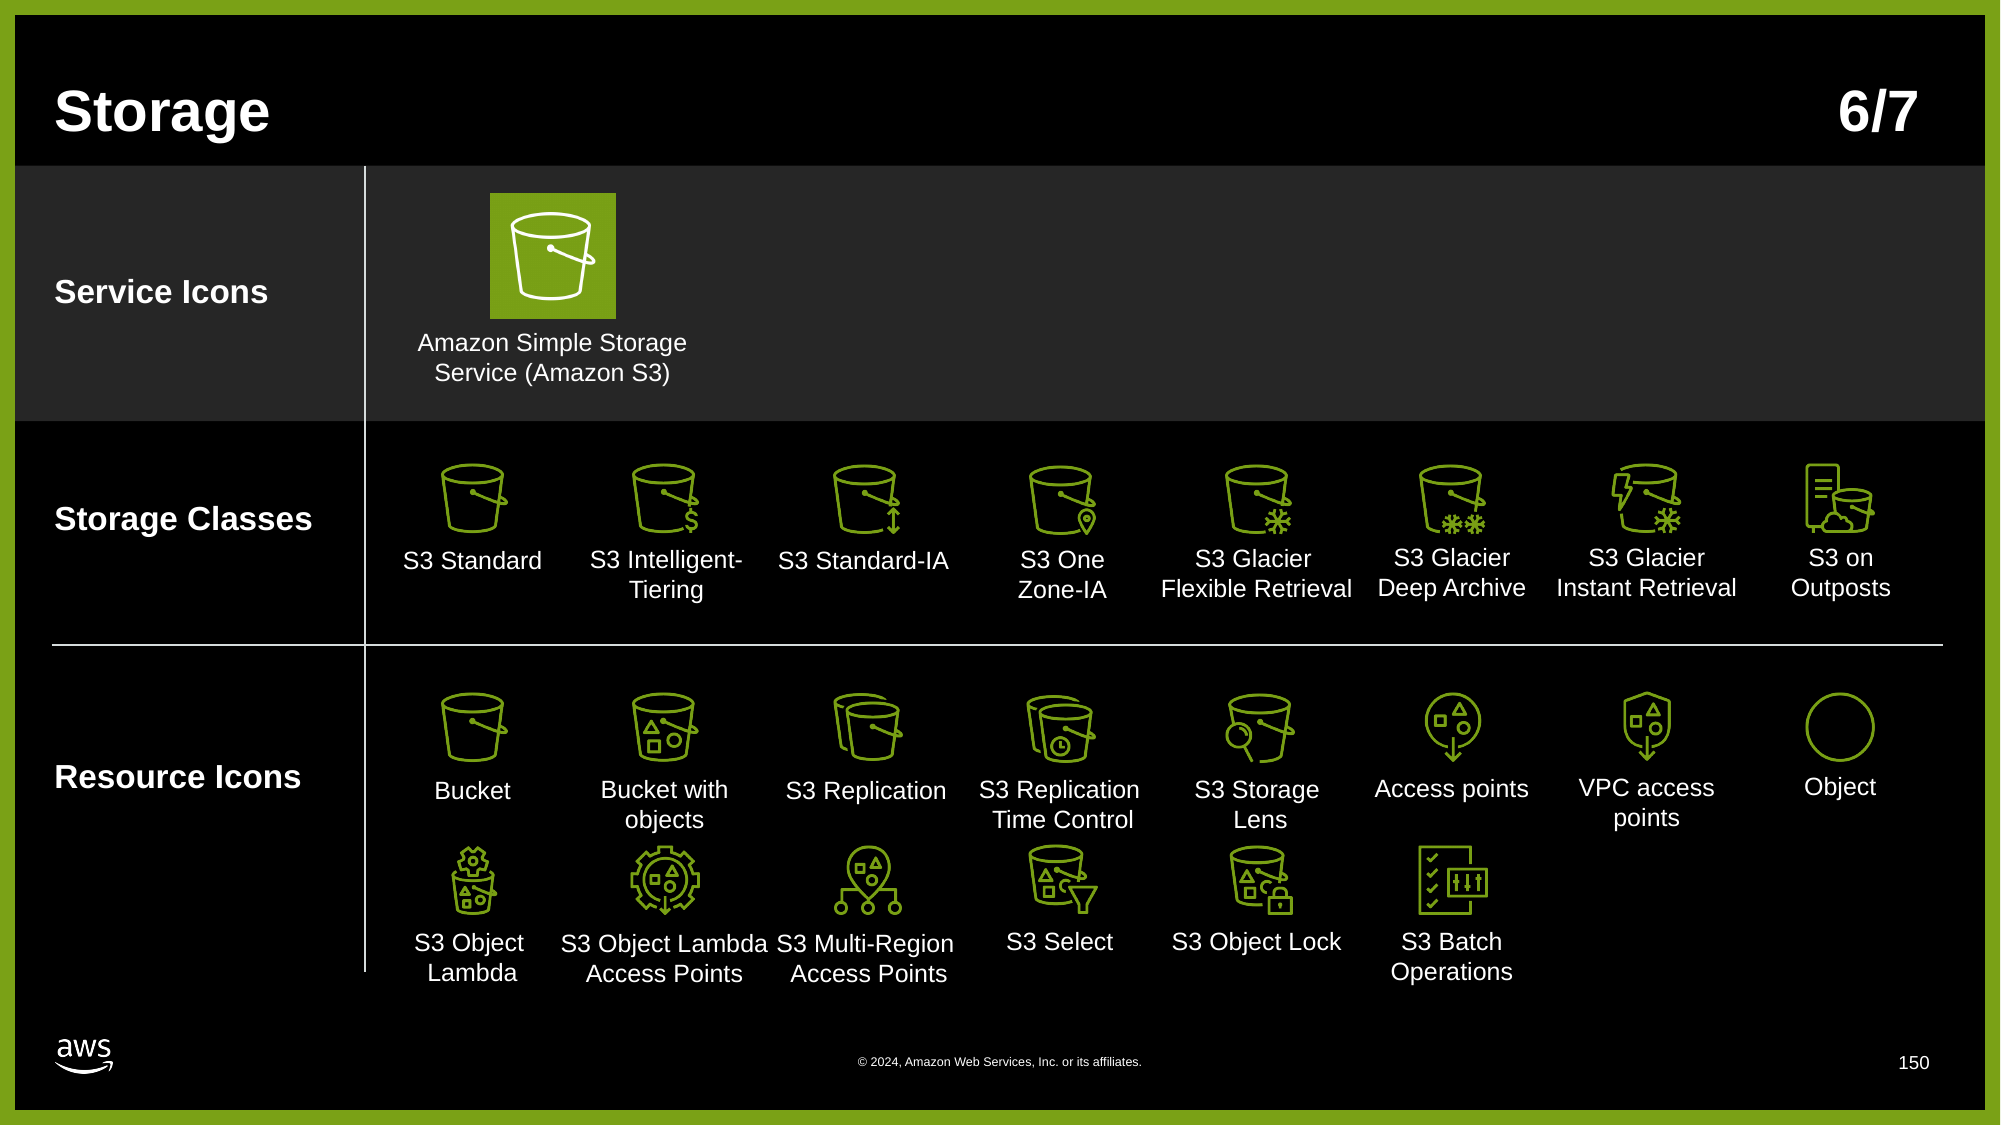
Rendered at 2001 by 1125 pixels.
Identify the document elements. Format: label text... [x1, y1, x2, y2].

text_box Access points [1338, 765, 1551, 811]
picture [436, 689, 512, 765]
text_box S3 on Outposts [1746, 534, 1937, 610]
text_box Amazon Simple Storage Service (Amazon S3) [368, 319, 737, 394]
picture [1415, 842, 1491, 918]
picture [435, 460, 512, 536]
text_box S3 Standard [359, 536, 567, 582]
picture [55, 1039, 113, 1074]
picture [829, 842, 905, 918]
picture [1802, 689, 1878, 765]
picture [490, 193, 616, 319]
text_box VPC access points [1551, 764, 1742, 840]
slide_number 150 [1494, 1031, 1945, 1092]
text_box S3 Glacier Instant Retrieval [1540, 534, 1746, 610]
text_box S3 One Zone-IA [967, 535, 1137, 611]
picture [1608, 688, 1684, 764]
picture [435, 842, 511, 918]
text_box S3 Intelligent- Tiering [567, 535, 766, 611]
picture [1023, 690, 1099, 766]
footer © 2024, Amazon Web Services, Inc. or its affiliates. [662, 1031, 1338, 1092]
text_box S3 Glacier Flexible Retrieval [1137, 535, 1377, 611]
text_box S3 Replication [753, 766, 957, 812]
text_box S3 Object Lambda [359, 919, 541, 995]
text_box S3 Storage Lens [1154, 765, 1367, 841]
text_box S3 Standard-IA [750, 536, 967, 582]
picture [1025, 841, 1101, 917]
picture [828, 461, 904, 537]
picture [1414, 461, 1490, 537]
text_box S3 Object Lock [1151, 918, 1354, 964]
picture [829, 688, 906, 764]
text_box S3 Object Lambda Access Points [541, 919, 758, 995]
picture [1024, 462, 1100, 538]
text_box S3 Replication Time Control [957, 765, 1154, 841]
text_box S3 Glacier Deep Archive [1356, 534, 1540, 610]
text_box S3 Select [978, 918, 1141, 964]
picture [1415, 689, 1491, 765]
picture [627, 460, 703, 536]
picture [1607, 460, 1684, 536]
text_box S3 Multi-Region Access Points [758, 919, 980, 995]
text_box Bucket [359, 766, 558, 812]
picture [1222, 690, 1298, 766]
text_box Object [1743, 763, 1938, 808]
title Storage 6/7 [39, 59, 1945, 166]
picture [1223, 842, 1299, 918]
picture [627, 842, 703, 918]
text_box Bucket with objects [558, 765, 771, 841]
picture [1220, 461, 1296, 537]
picture [627, 689, 703, 765]
picture [1802, 460, 1878, 536]
text_box S3 Batch Operations [1354, 918, 1550, 994]
